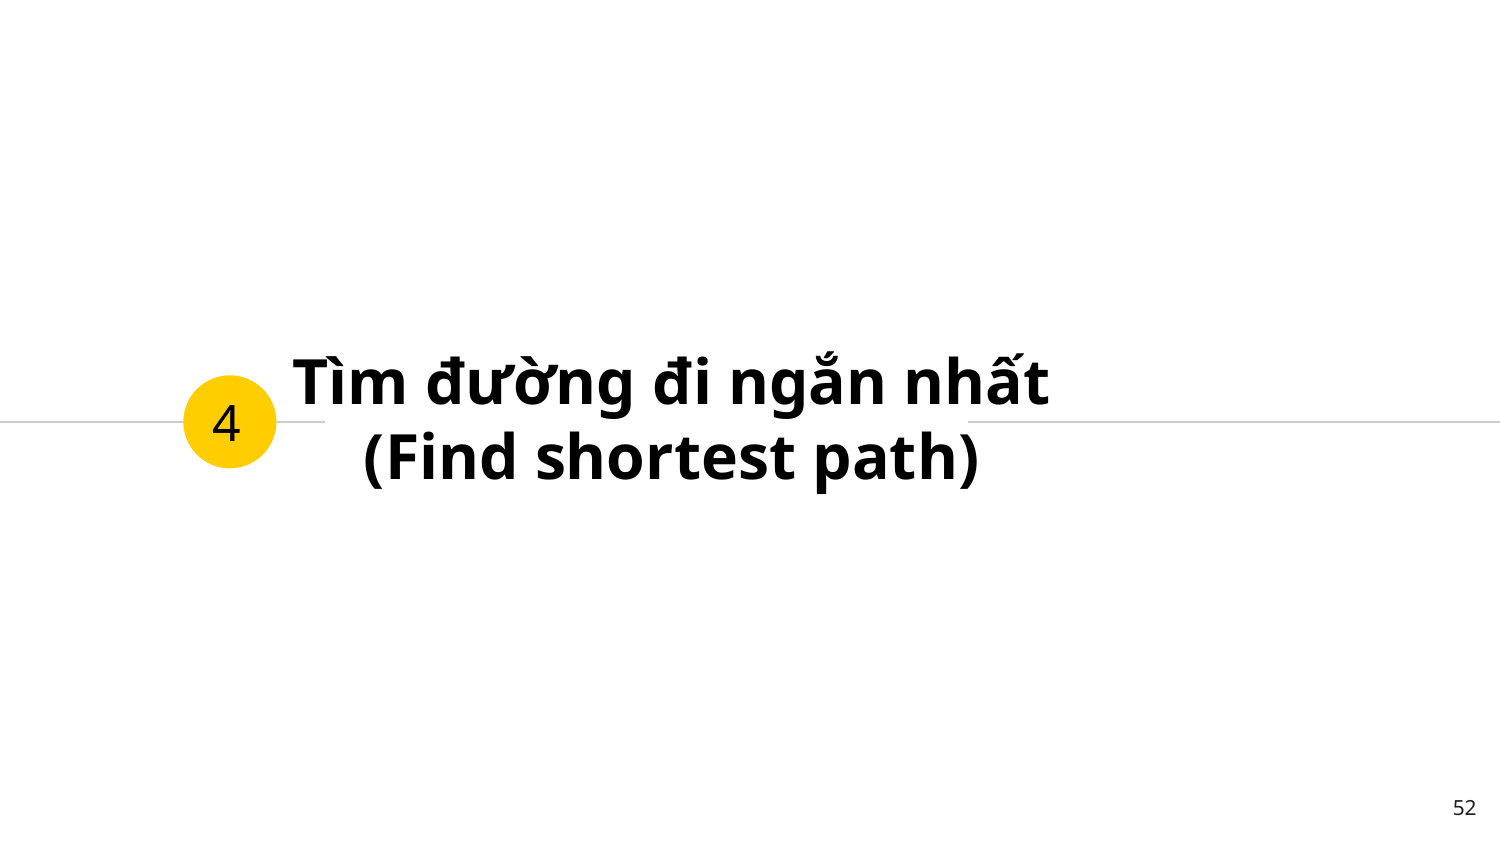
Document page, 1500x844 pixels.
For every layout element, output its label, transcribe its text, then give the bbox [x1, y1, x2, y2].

text_box 4 [182, 375, 272, 468]
slide_number 52 [1401, 779, 1492, 844]
title Tìm đường đi ngắn nhất (Find shortest path) [240, 336, 1104, 508]
